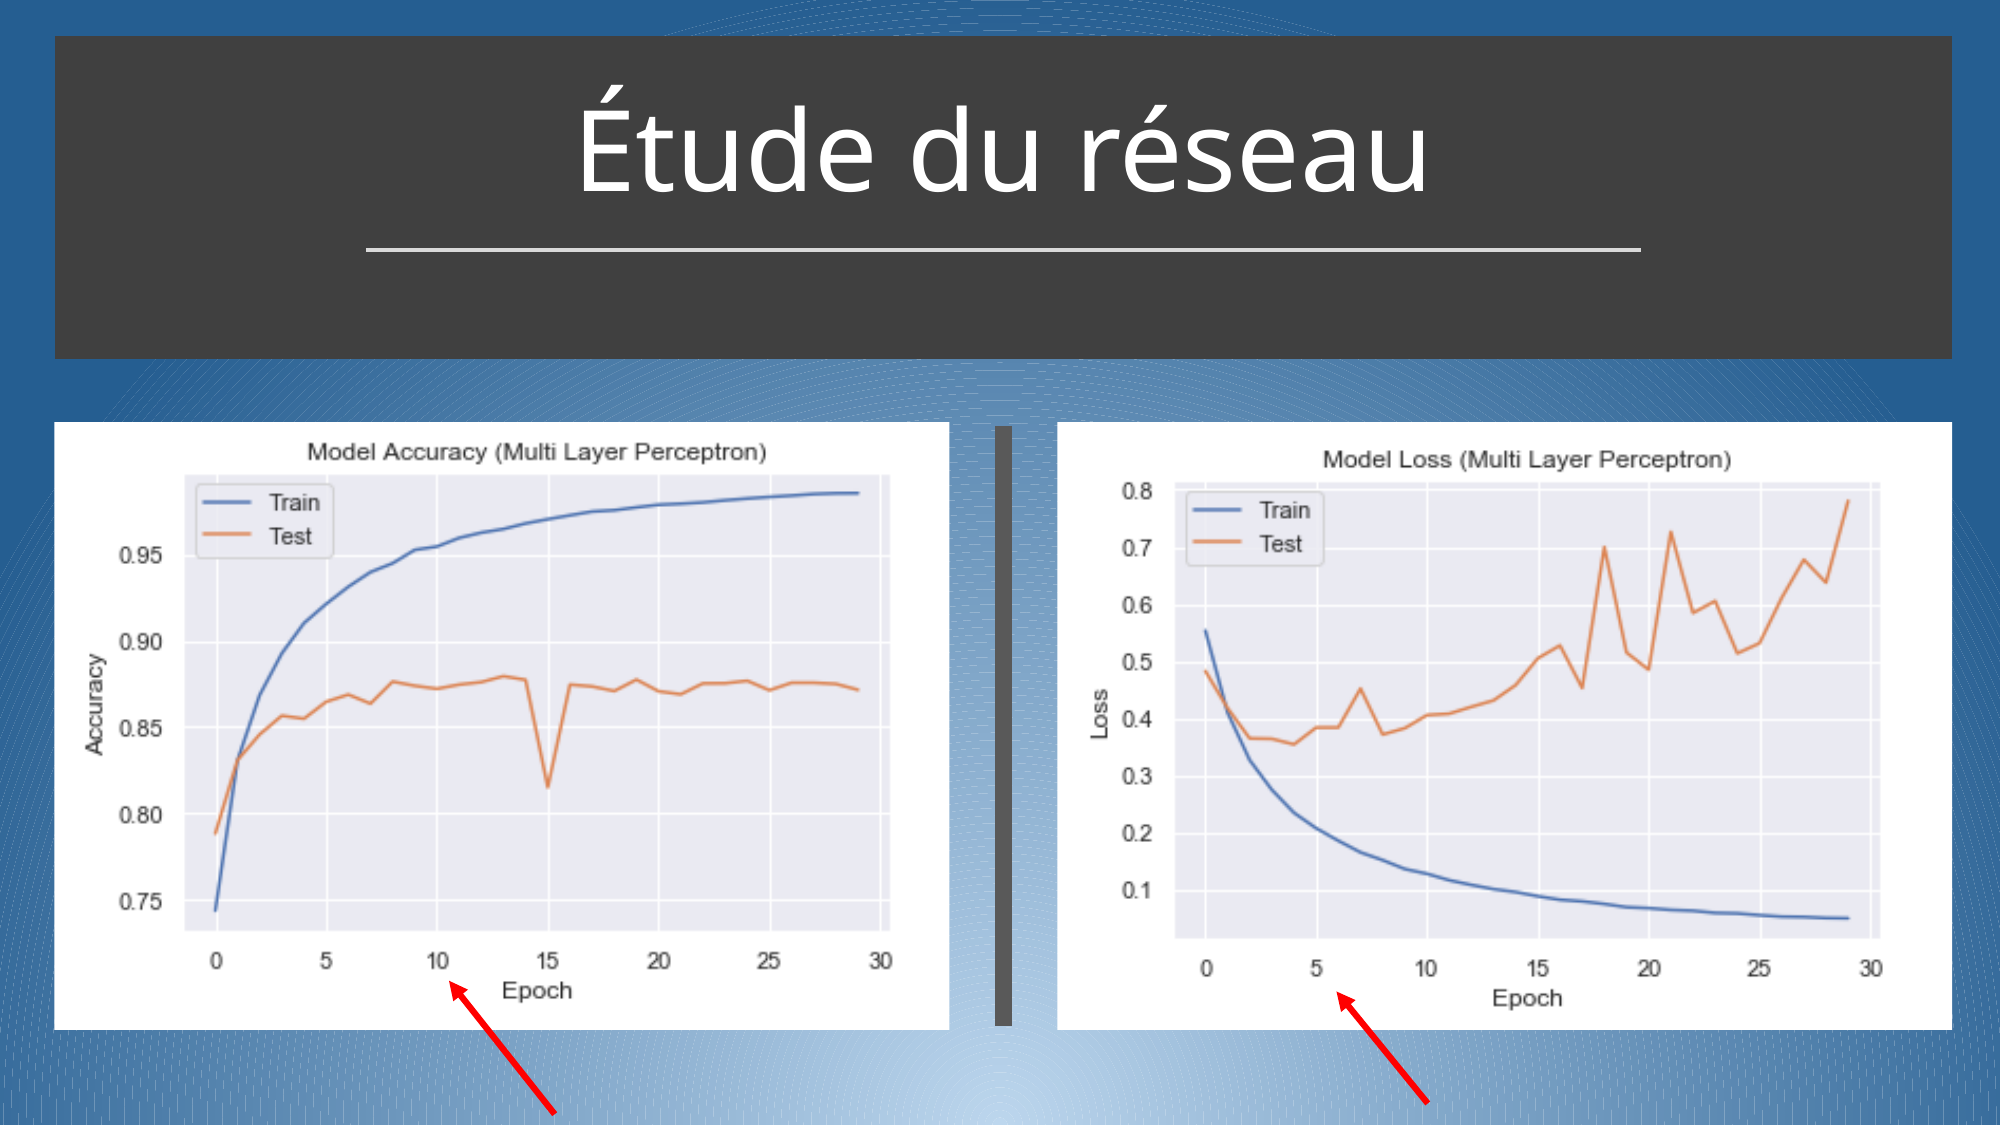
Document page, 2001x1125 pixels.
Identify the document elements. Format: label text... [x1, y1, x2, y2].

text_box [64, 45, 1942, 350]
picture [1057, 422, 1953, 1030]
title Étude du réseau [89, 71, 1917, 224]
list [54, 422, 950, 1030]
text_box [1336, 991, 1428, 1104]
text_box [448, 980, 555, 1115]
